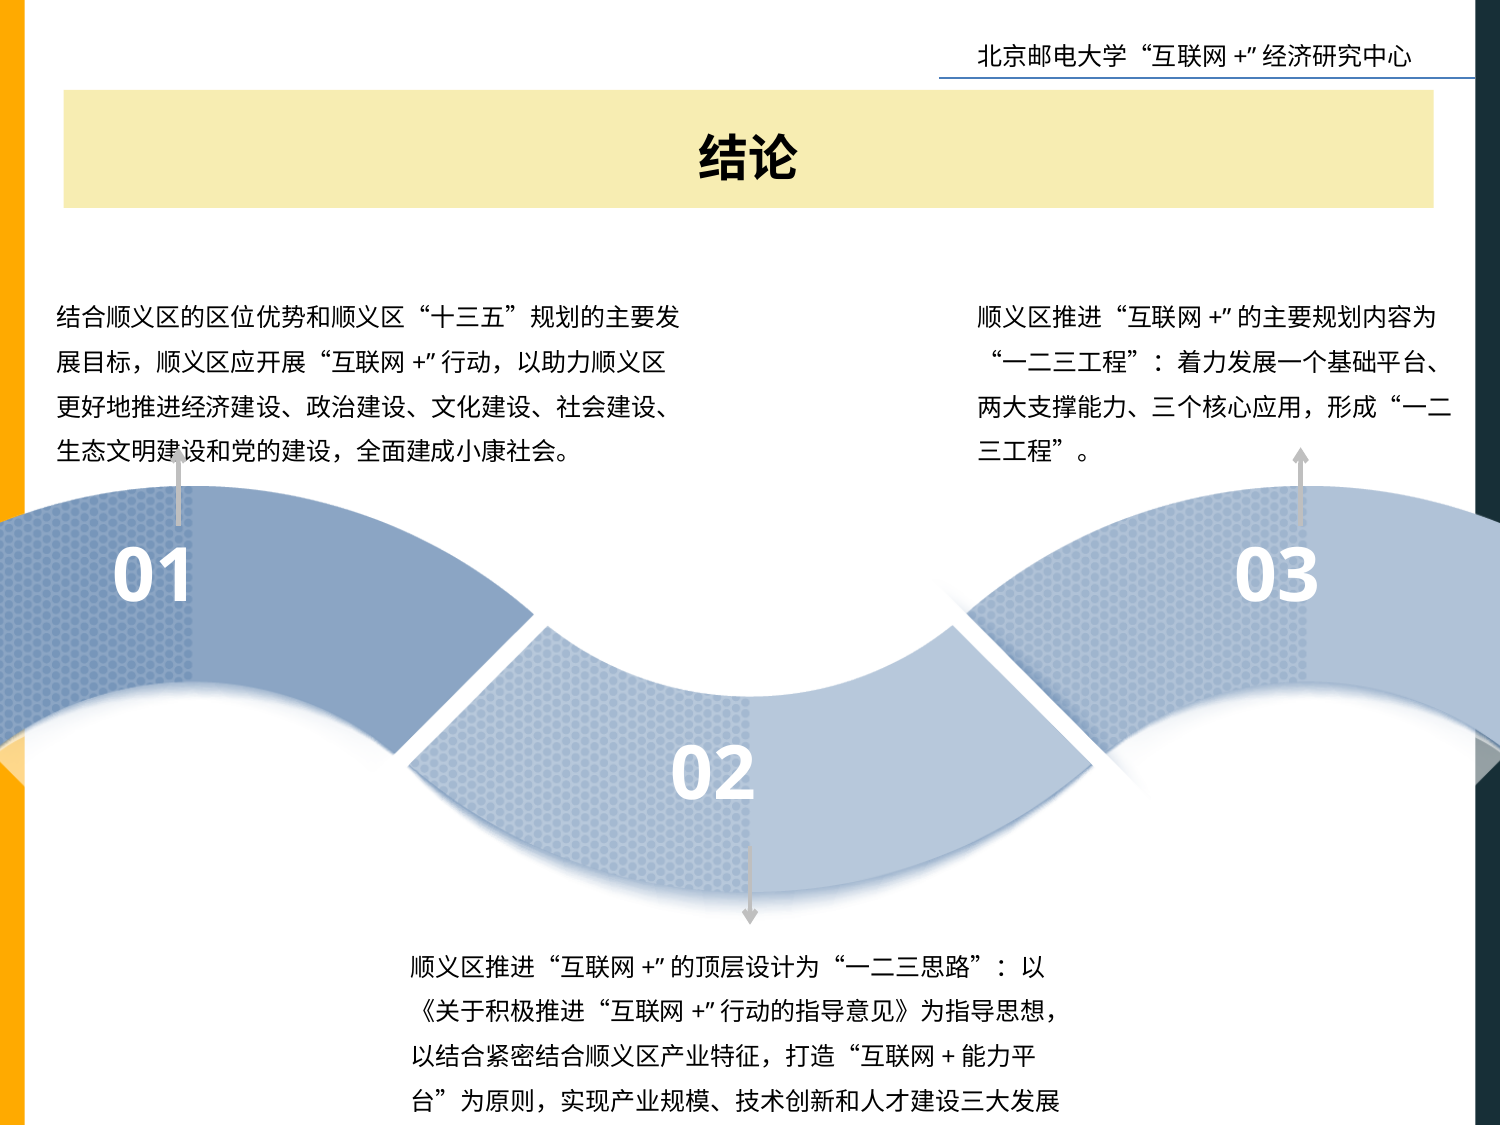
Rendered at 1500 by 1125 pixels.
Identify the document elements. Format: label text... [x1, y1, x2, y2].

text_box 顺义区推进“互联网+”的主要规划内容为“一二三工程”：着力发展一个基础平台、两大支撑能力、三个核心应用，形成“一二三工程”。 [962, 278, 1471, 474]
text_box 结论 [62, 88, 1436, 210]
text_box 结合顺义区的区位优势和顺义区“十三五”规划的主要发展目标，顺义区应开展“互联网+”行动，以助力顺义区更好地推进经济建设、政治建设、文化建设、社会建设、生态文明建设和党的建设，全面建成小康社会。 [41, 278, 703, 474]
text_box 顺义区推进“互联网+”的顶层设计为“一二三思路”：以《关于积极推进“互联网+”行动的指导意见》为指导思想，以结合紧密结合顺义区产业特征，打造“互联网+能力平台”为原则，实现产业规模、技术创新和人才建设三大发展目标。 [395, 959, 1093, 1125]
picture [0, 486, 1500, 952]
